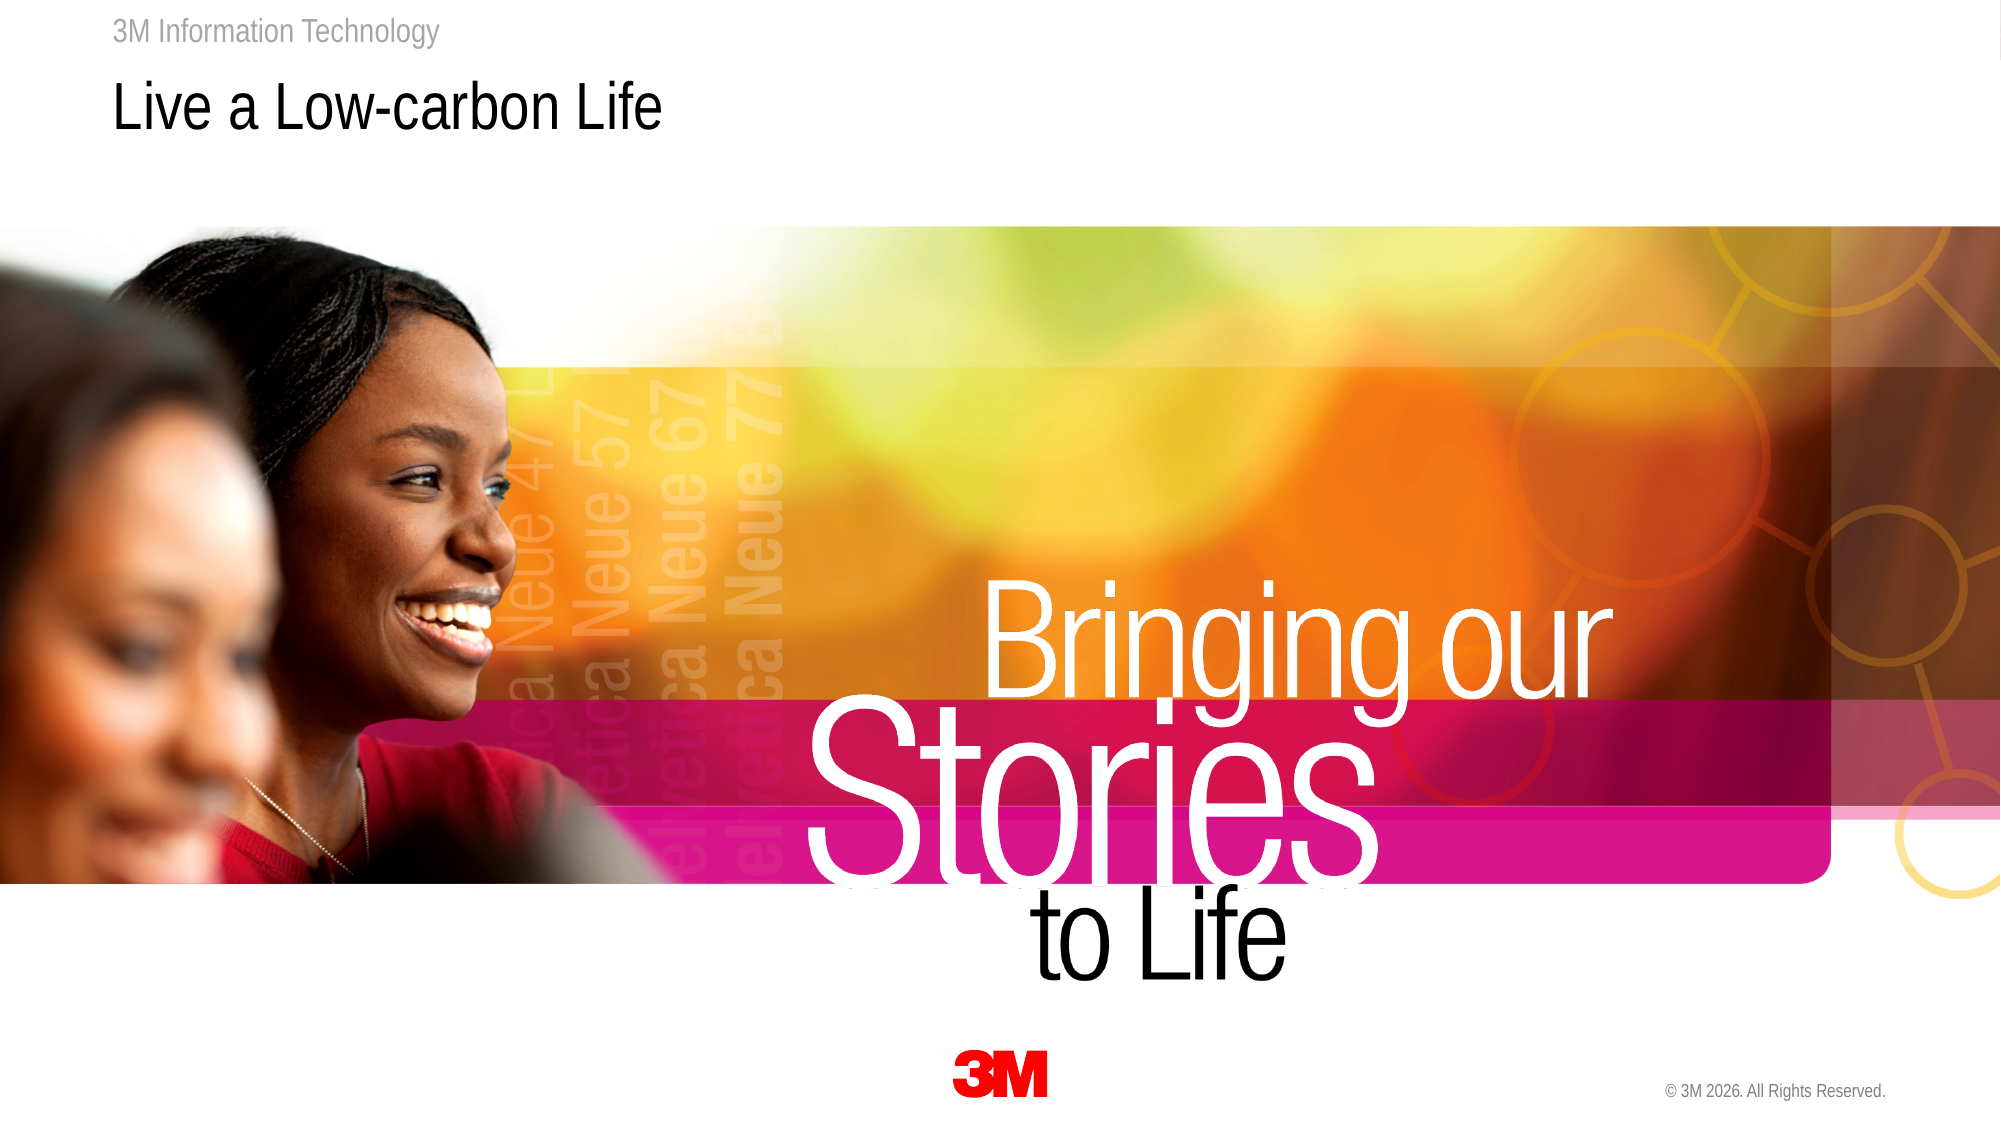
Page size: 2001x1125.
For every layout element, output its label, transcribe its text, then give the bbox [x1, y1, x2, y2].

picture [0, 226, 2000, 981]
title Live a Low-carbon Life [112, 75, 1884, 150]
